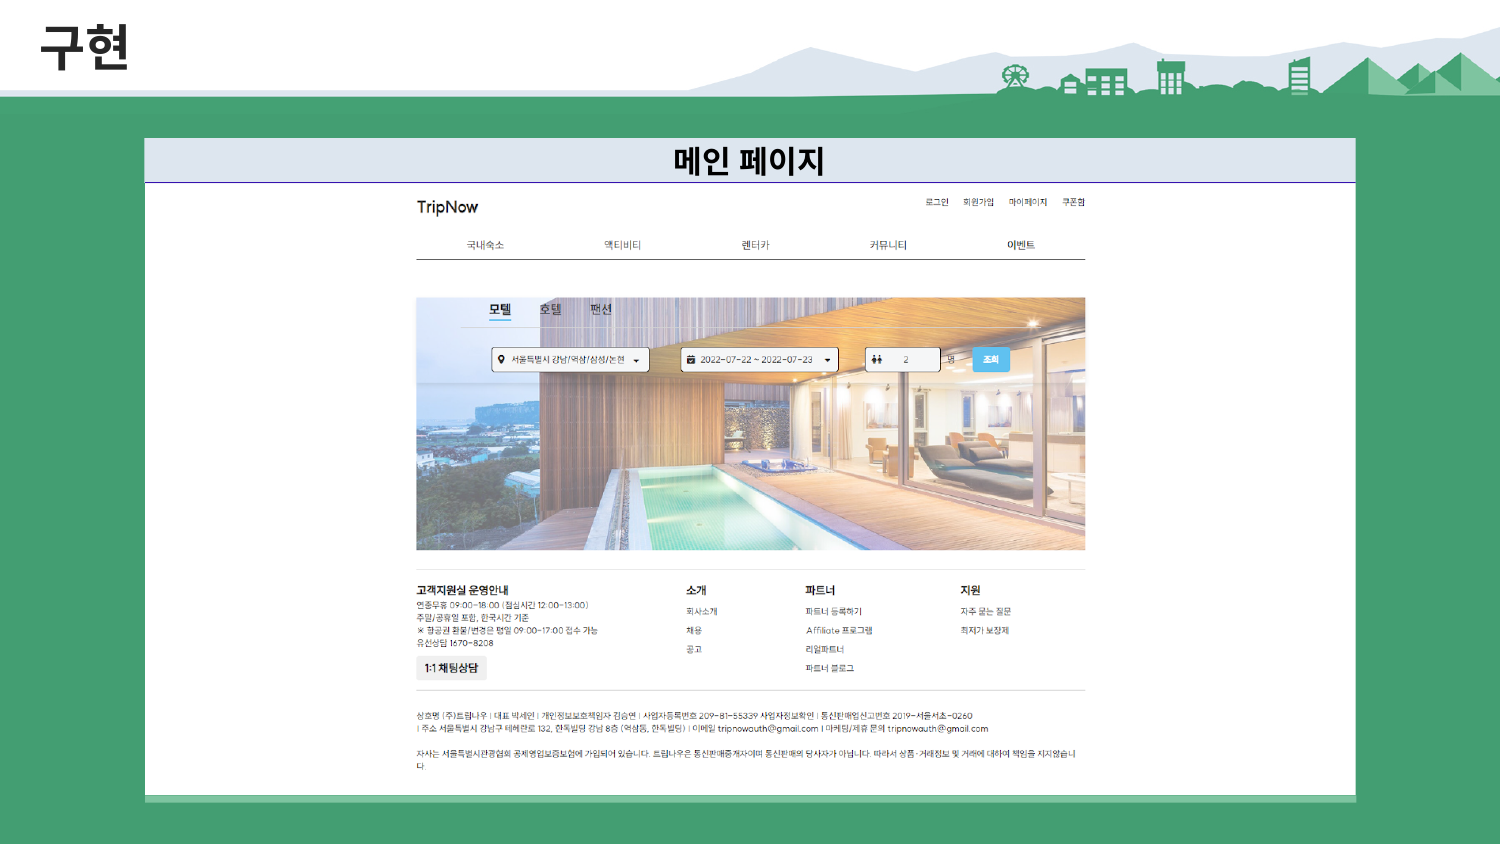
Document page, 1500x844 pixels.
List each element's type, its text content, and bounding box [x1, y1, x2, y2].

picture [0, 0, 1500, 844]
list 구현 [26, 17, 1468, 96]
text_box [144, 138, 1357, 803]
